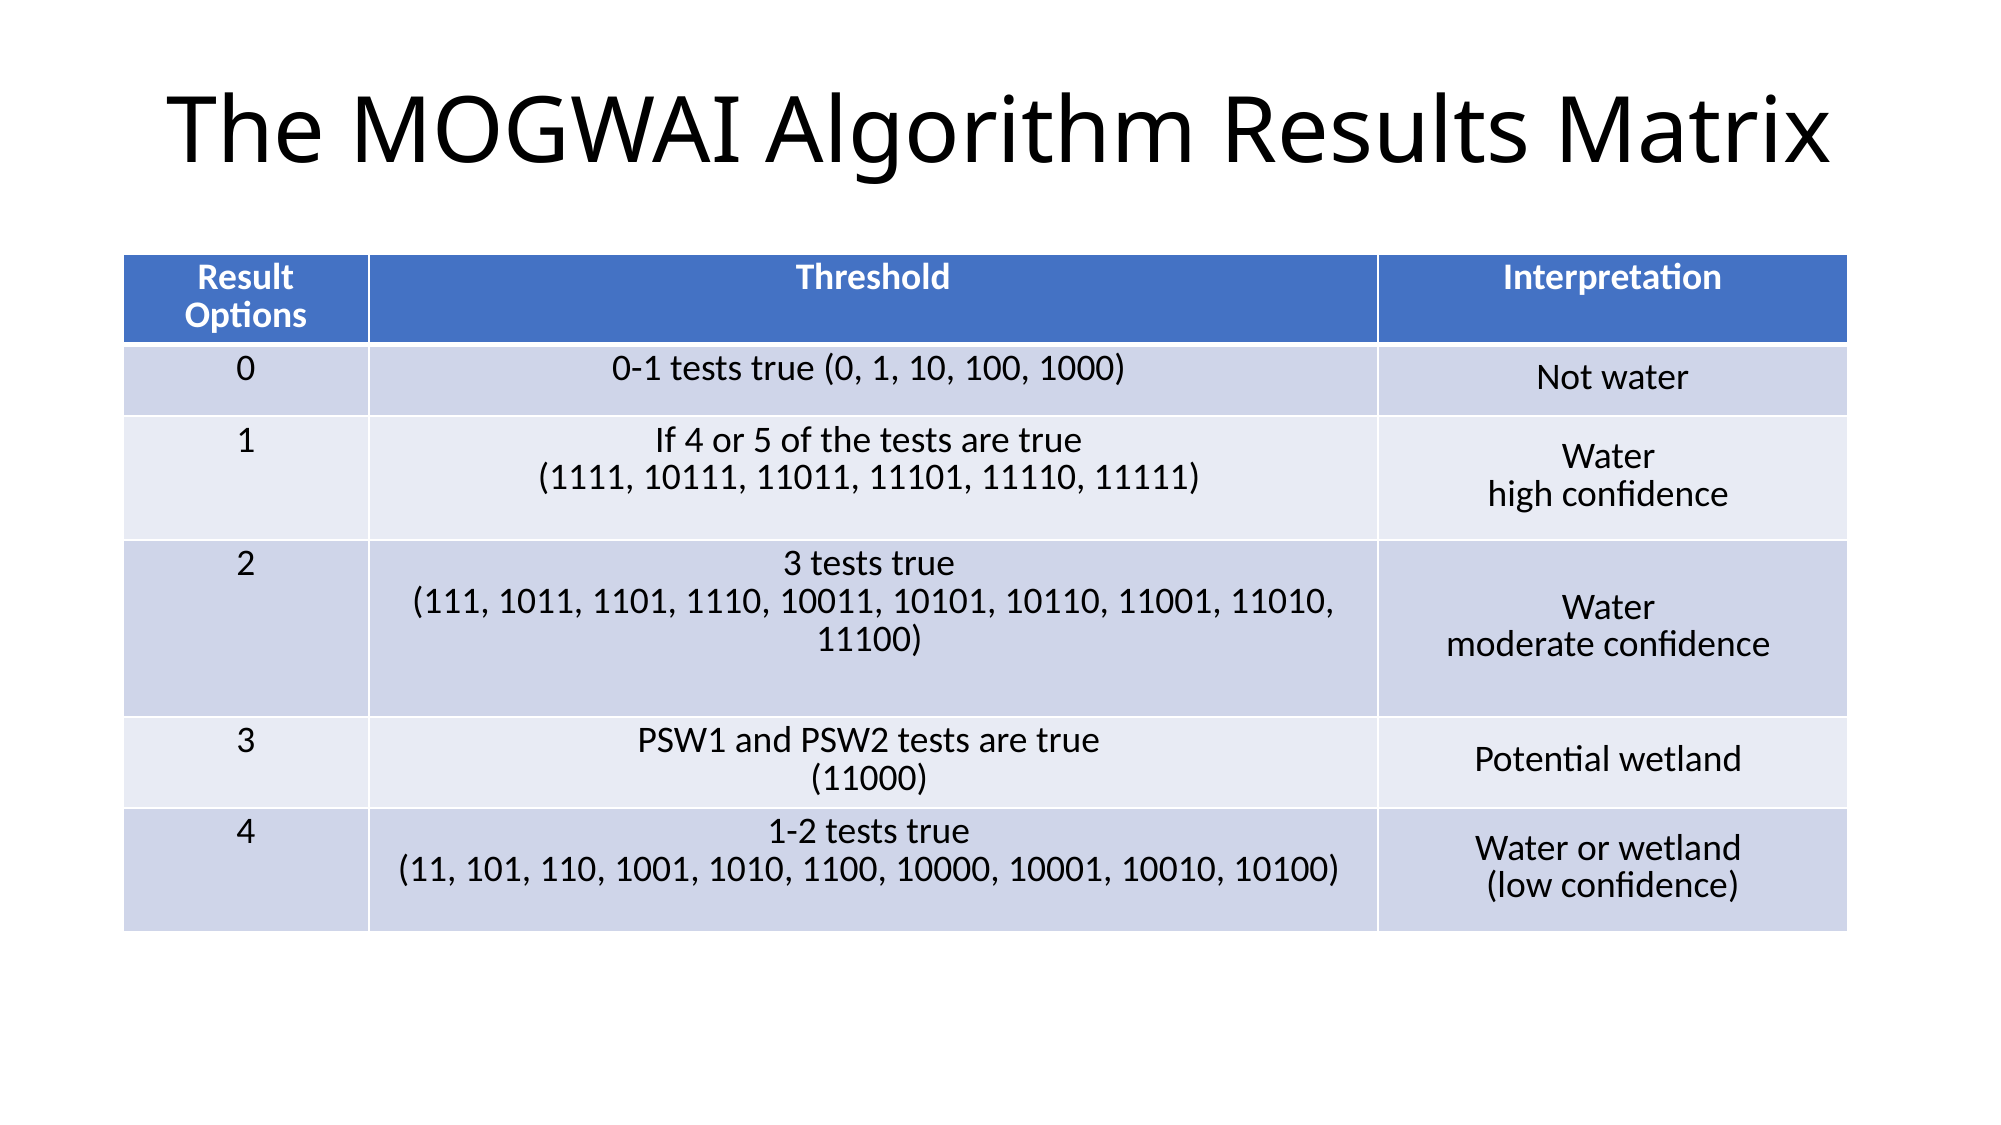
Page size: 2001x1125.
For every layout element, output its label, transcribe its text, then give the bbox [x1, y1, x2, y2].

table_cell Potential wetland [1379, 718, 1847, 807]
table_cell Water or wetland (low confidence) [1379, 809, 1847, 931]
table_cell 3 [124, 718, 368, 807]
table_cell 4 [124, 809, 368, 931]
table_cell 0-1 tests true (0, 1, 10, 100, 1000) [370, 347, 1377, 415]
text_box The MOGWAI Algorithm Results Matrix [0, 19, 2000, 237]
table_cell Water moderate confidence [1379, 541, 1847, 716]
table_header Threshold [370, 255, 1377, 342]
table_cell PSW1 and PSW2 tests are true (11000) [370, 718, 1377, 807]
table_header Result Options [124, 255, 368, 342]
table_cell 1 [124, 417, 368, 539]
table_cell Not water [1379, 347, 1847, 415]
table_cell 3 tests true (111, 1011, 1101, 1110, 10011, 10101, 10110, 11001, 11010, 11100) [370, 541, 1377, 716]
table_cell Water high confidence [1379, 417, 1847, 539]
table_cell 0 [124, 347, 368, 415]
table_cell 2 [124, 541, 368, 716]
table_header Interpretation [1379, 255, 1847, 342]
table_cell If 4 or 5 of the tests are true (1111, 10111, 11011, 11101, 11110, 11111) [370, 417, 1377, 539]
table_cell 1-2 tests true (11, 101, 110, 1001, 1010, 1100, 10000, 10001, 10010, 10100) [370, 809, 1377, 931]
